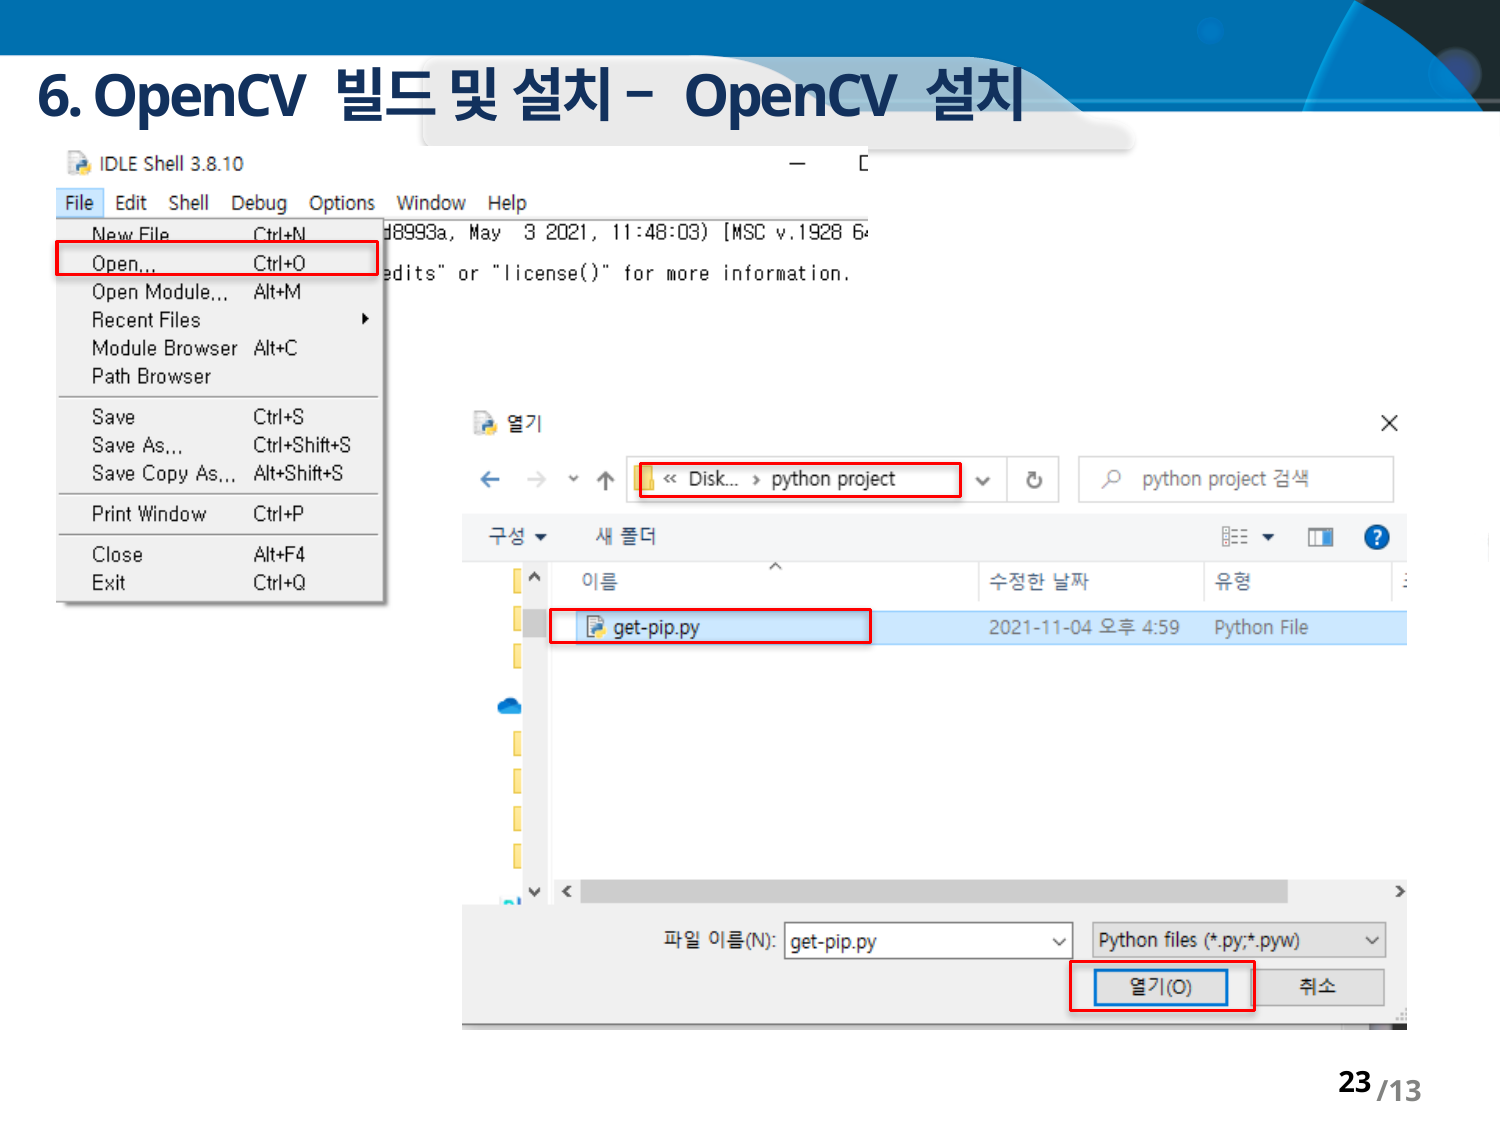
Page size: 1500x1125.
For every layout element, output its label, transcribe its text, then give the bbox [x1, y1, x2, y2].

slide_number 23 [1147, 1053, 1387, 1114]
title 6. OpenCV 빌드 및 설치 – OpenCV 설치 [22, 39, 1259, 147]
picture [0, 0, 1500, 1031]
